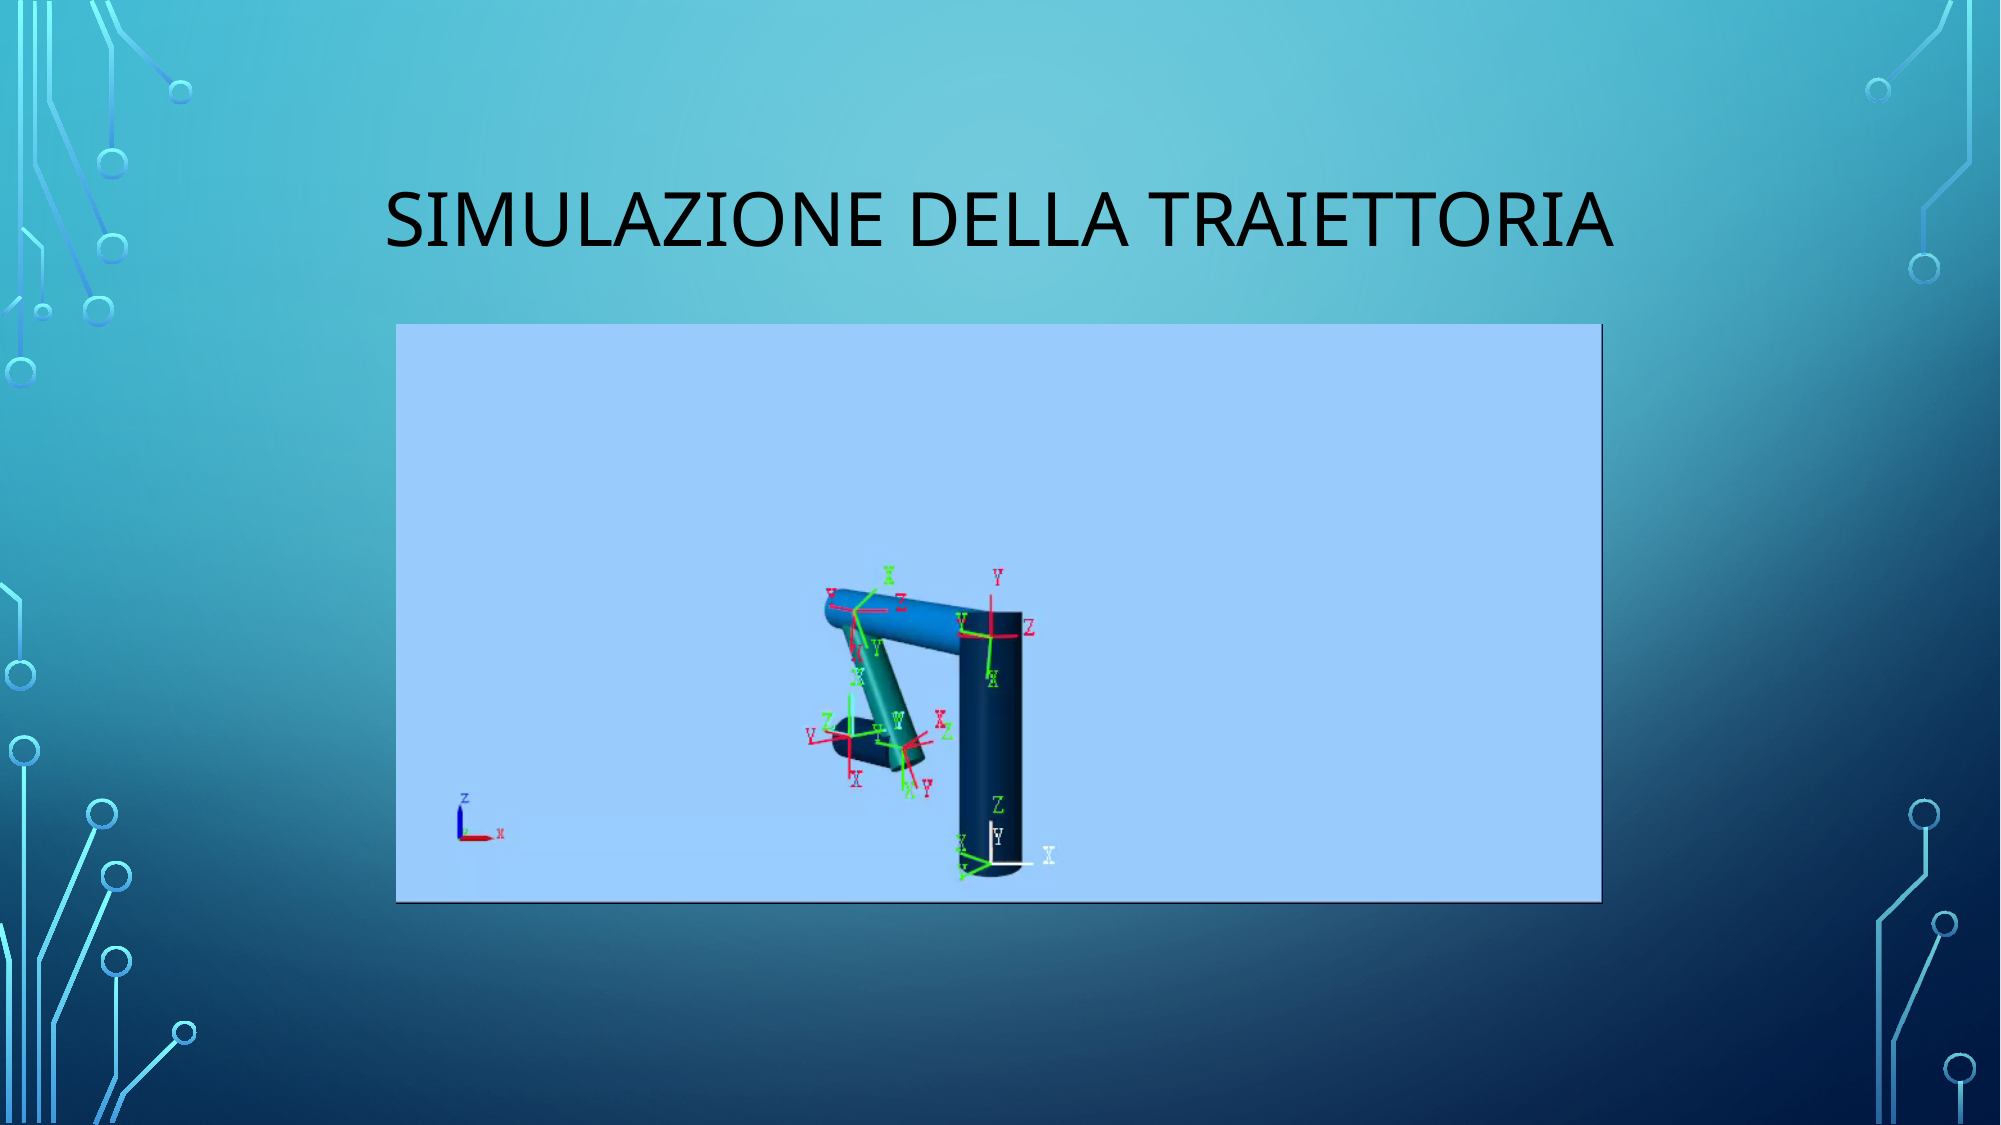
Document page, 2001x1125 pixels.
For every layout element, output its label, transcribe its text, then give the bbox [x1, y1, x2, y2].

title Simulazione della traiettoria [187, 101, 1813, 344]
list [395, 323, 1605, 905]
